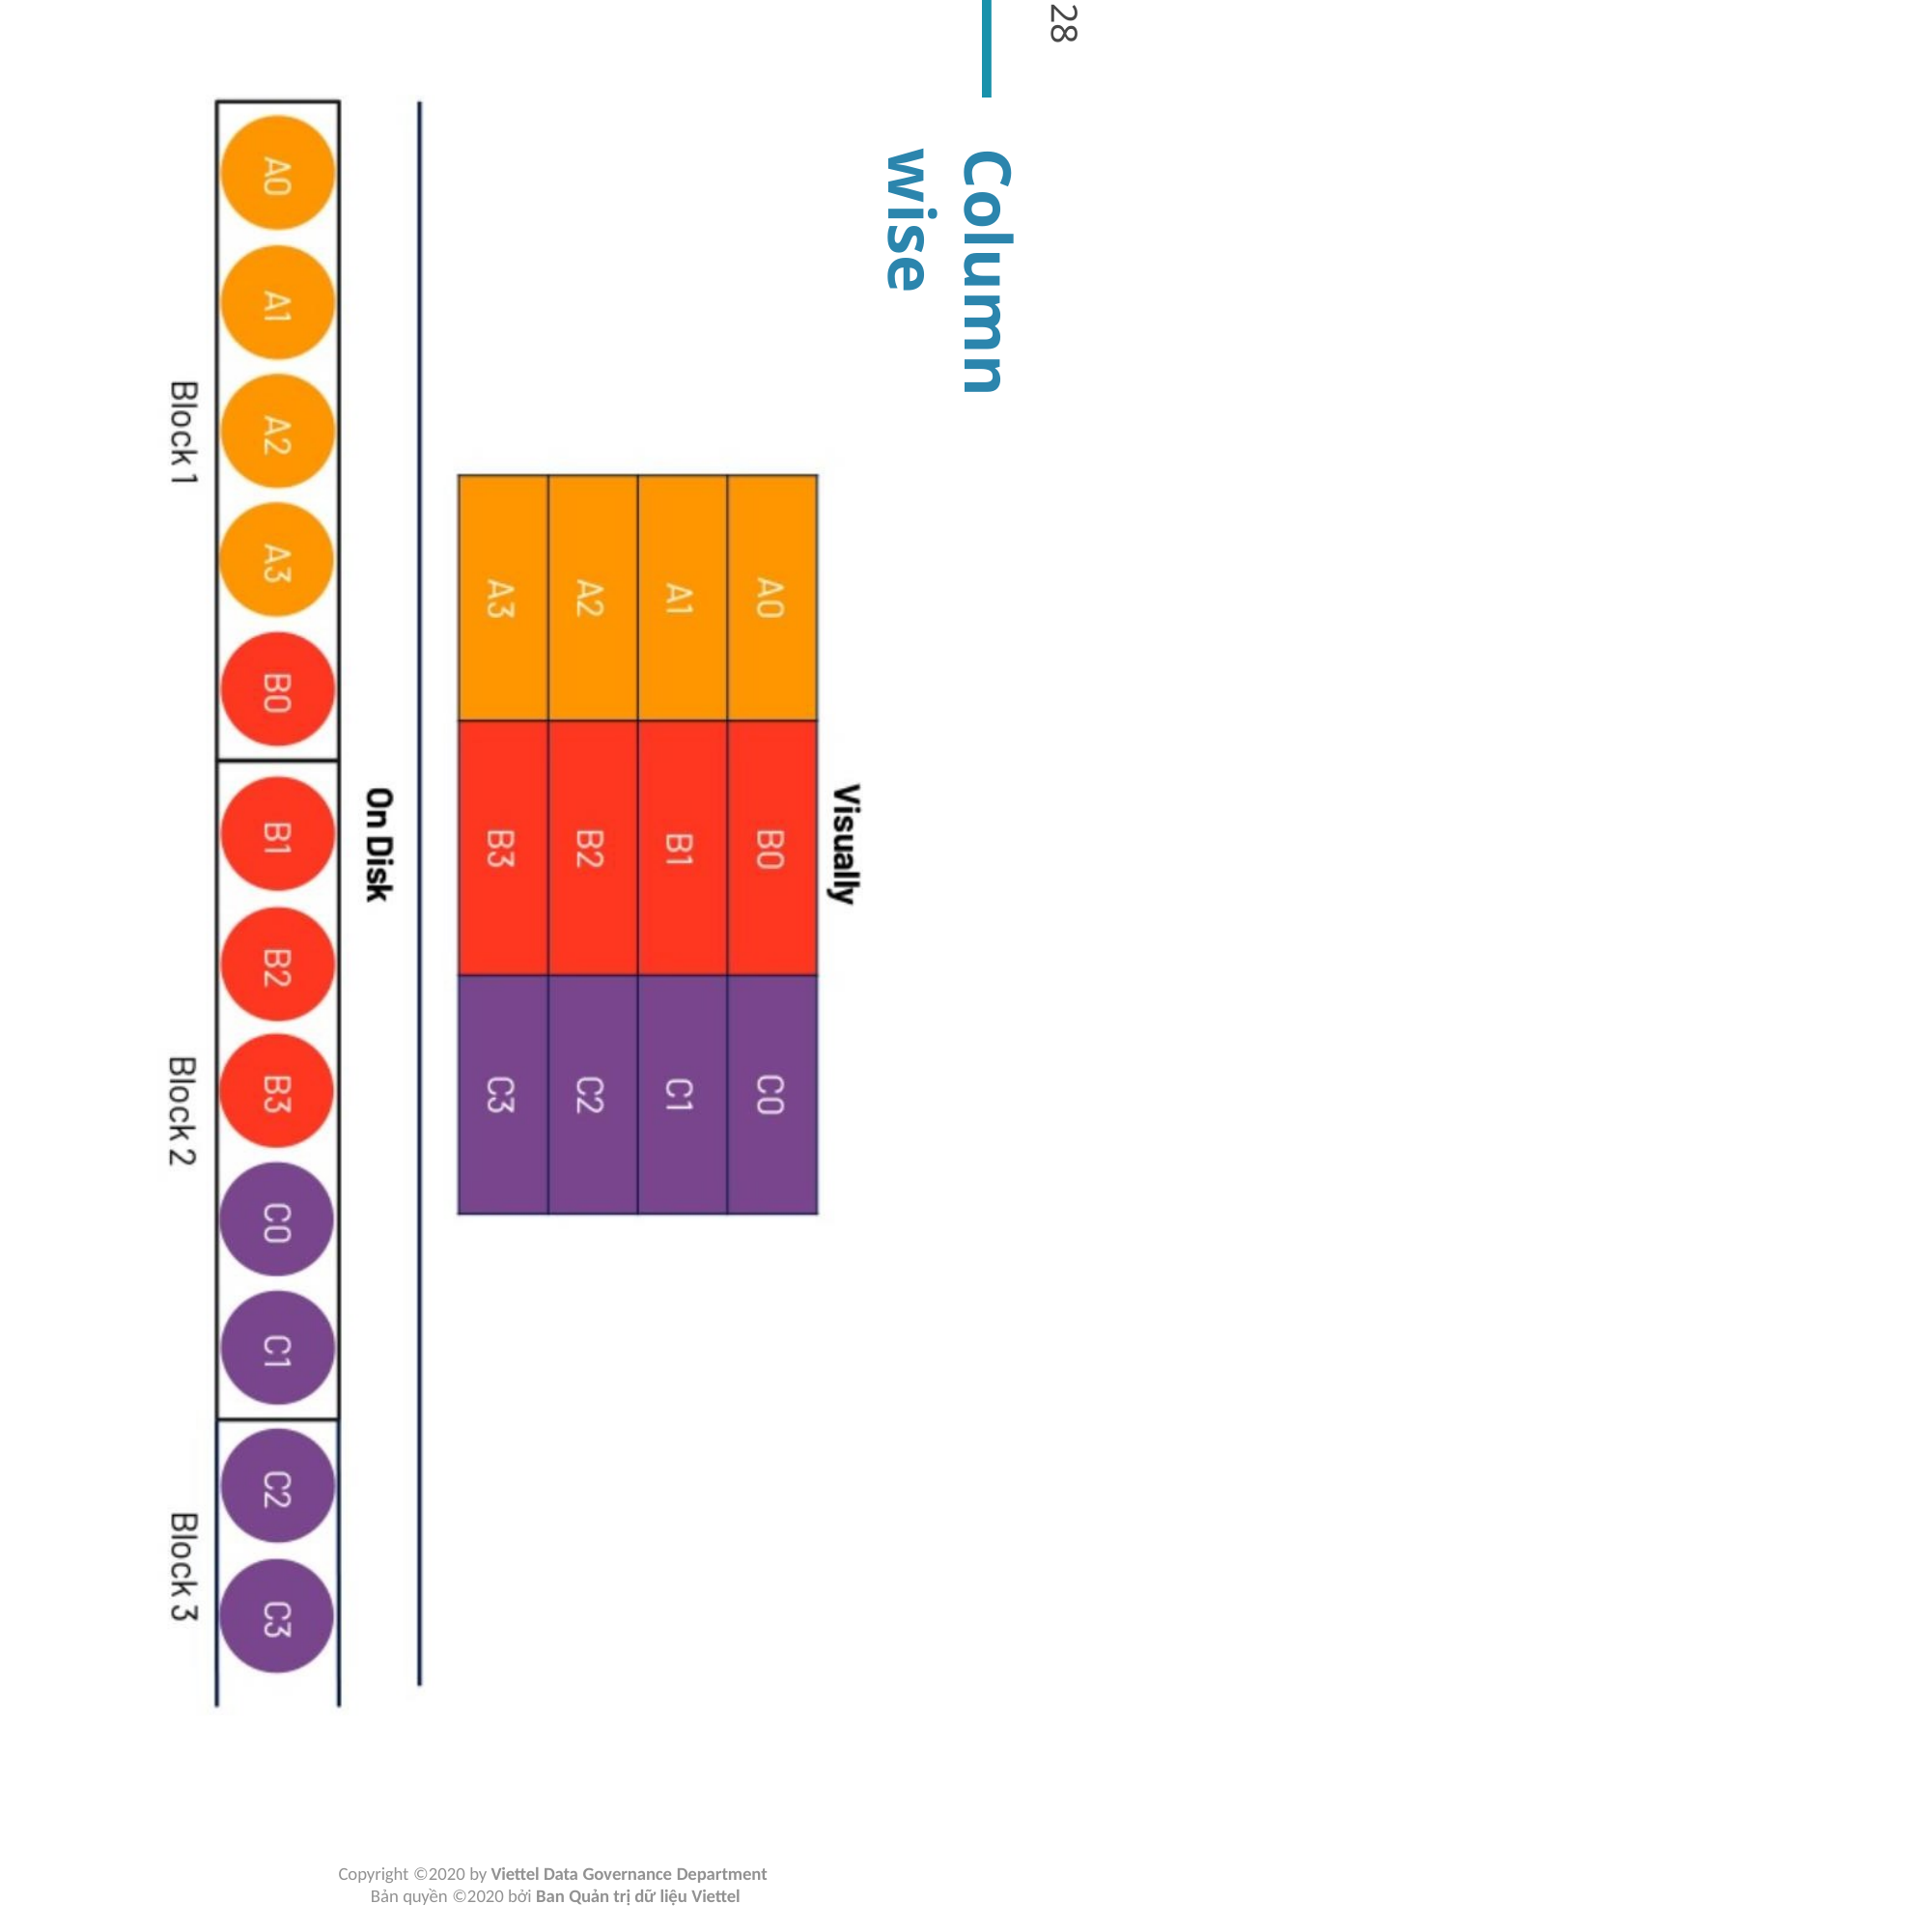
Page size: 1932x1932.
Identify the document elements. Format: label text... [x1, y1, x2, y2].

text_box 28 [1040, 0, 1088, 46]
picture [148, 57, 864, 1755]
text_box Copyright ©2020 by Viettel Data Governance Department Bản quyền ©2020 bởi Ban Quản trị dữ liệu Viettel [334, 1861, 772, 1907]
picture [982, 0, 992, 98]
text_box Column wise [948, 145, 1030, 523]
